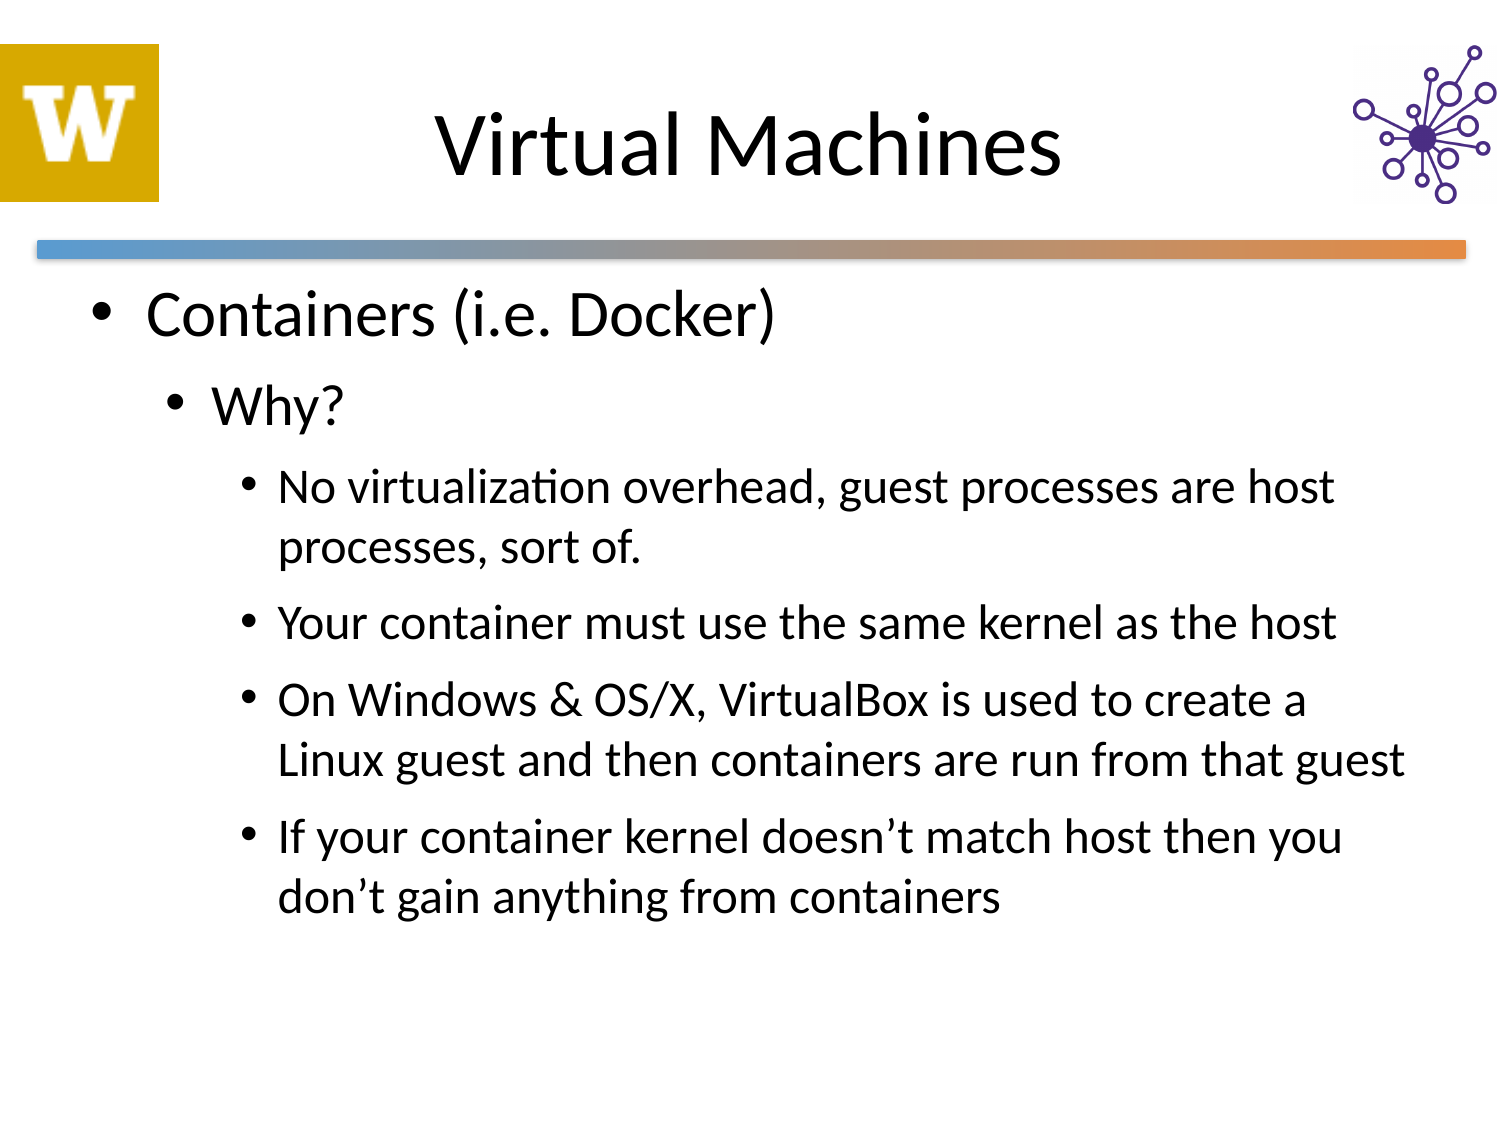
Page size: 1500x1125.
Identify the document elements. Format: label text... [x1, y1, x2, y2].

list Containers (i.e. Docker) Why? No virtualization overhead, guest processes are host processes, sort of. Your container must use the same kernel as the host On Windows & OS/X, VirtualBox is used to create a Linux guest and then containers are run from that guest If your container kernel doesn’t match host then you don’t gain anything from containers [75, 262, 1425, 1093]
picture [0, 44, 159, 202]
title Virtual Machines [75, 45, 1425, 233]
picture [1425, 45, 1497, 204]
